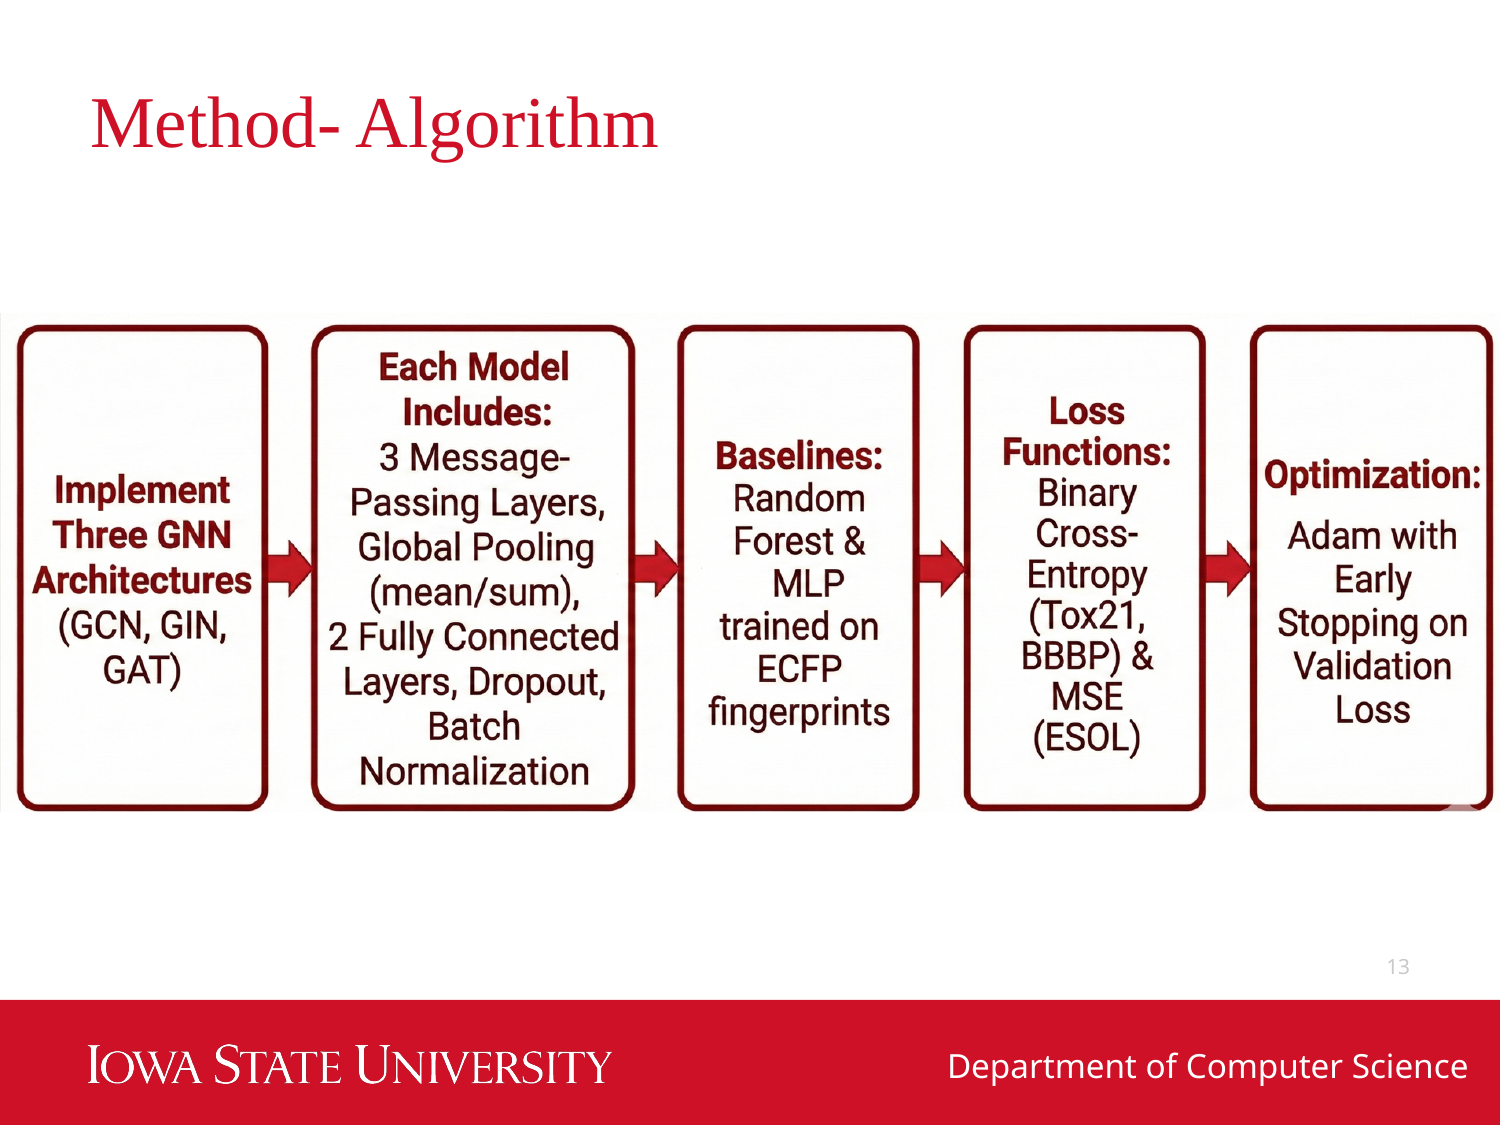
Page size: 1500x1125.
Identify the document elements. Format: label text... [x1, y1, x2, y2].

picture [87, 1044, 613, 1088]
picture [0, 313, 1500, 812]
slide_number 13 [1074, 937, 1425, 998]
title Method- Algorithm [74, 24, 1351, 213]
